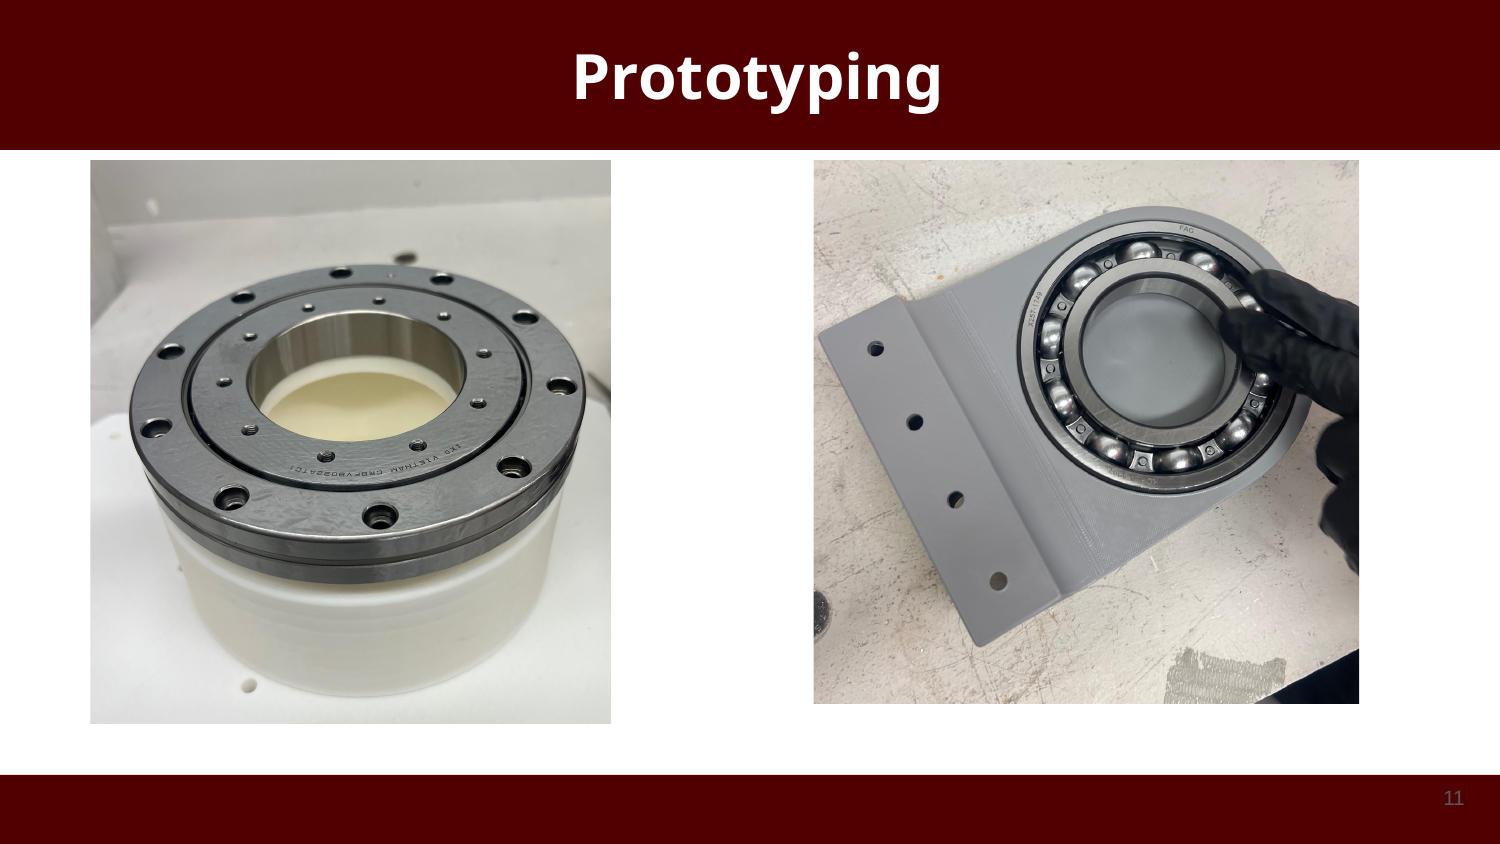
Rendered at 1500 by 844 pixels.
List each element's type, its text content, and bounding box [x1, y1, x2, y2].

picture [90, 159, 612, 724]
title [0, 774, 1500, 844]
title Prototyping [0, 0, 1500, 150]
picture [813, 159, 1360, 704]
slide_number ‹#› [1389, 764, 1480, 830]
